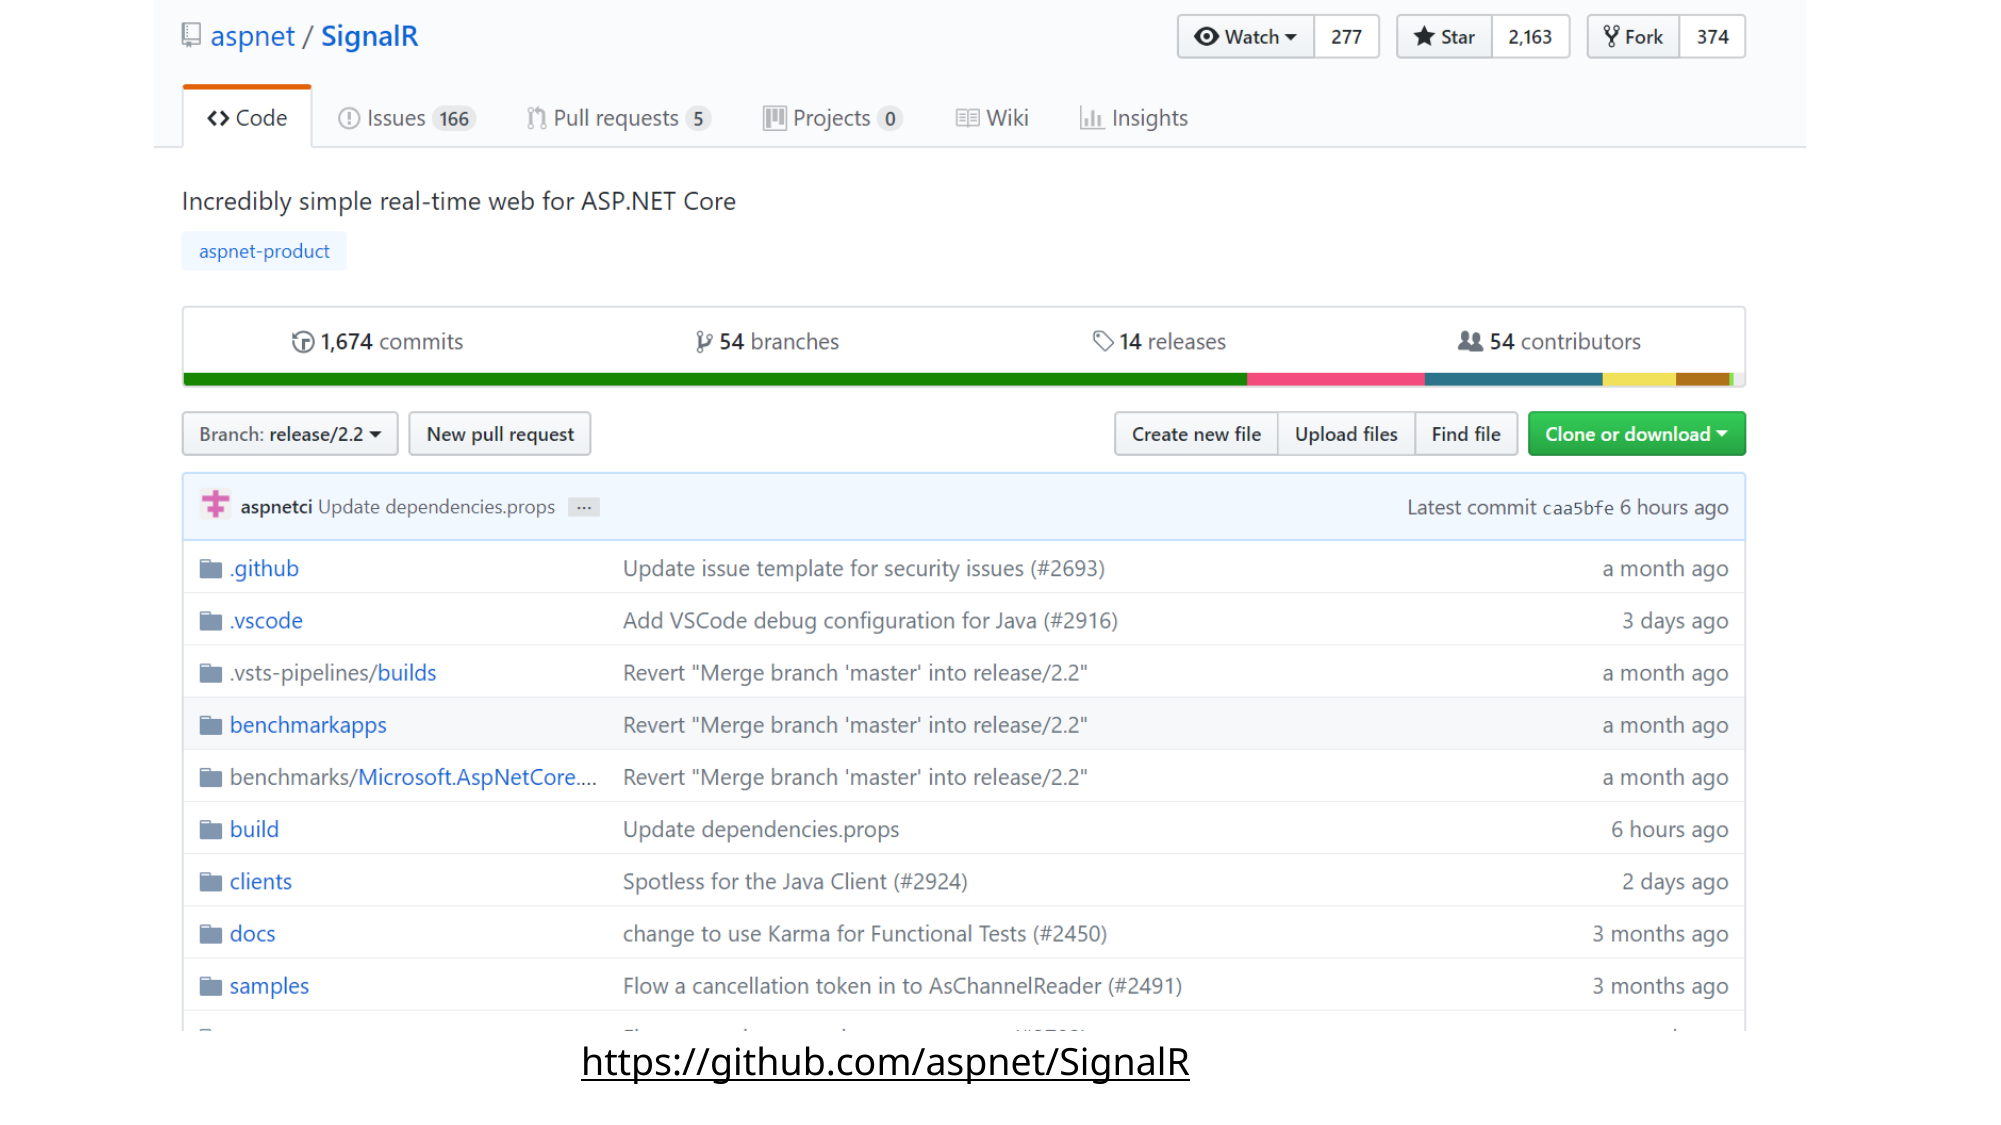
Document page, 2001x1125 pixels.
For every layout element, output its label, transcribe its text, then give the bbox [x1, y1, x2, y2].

picture [154, 0, 1806, 1031]
text_box https://github.com/aspnet/SignalR [566, 1031, 1215, 1097]
